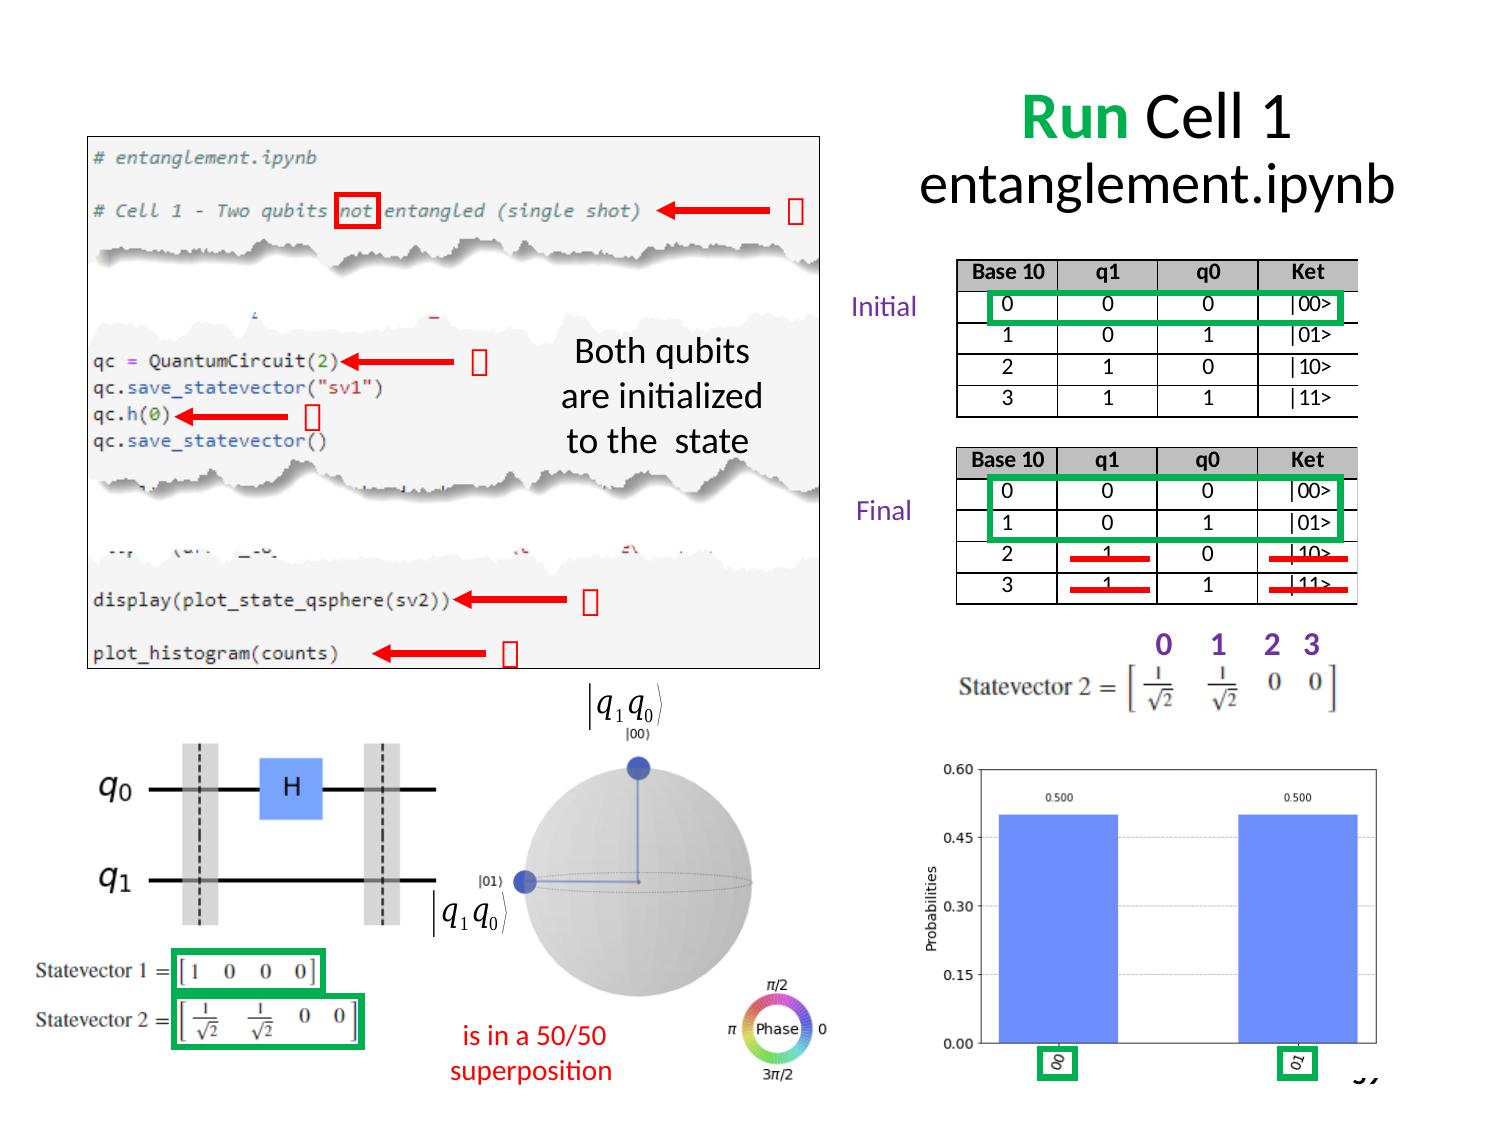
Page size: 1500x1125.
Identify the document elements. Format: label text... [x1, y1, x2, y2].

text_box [452, 571, 628, 632]
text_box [371, 623, 548, 685]
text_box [174, 386, 350, 448]
picture [919, 749, 1397, 1078]
picture [956, 259, 1360, 428]
picture [87, 136, 820, 669]
picture [22, 711, 839, 1089]
picture [955, 446, 1359, 616]
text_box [656, 180, 833, 241]
text_box 0 1 2 3 [1140, 616, 1357, 649]
title Run Cell 1 entanglement.ipynb [886, 58, 1430, 240]
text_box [339, 331, 517, 393]
picture [943, 649, 1357, 727]
slide_number 59 [1059, 1078, 1397, 1103]
